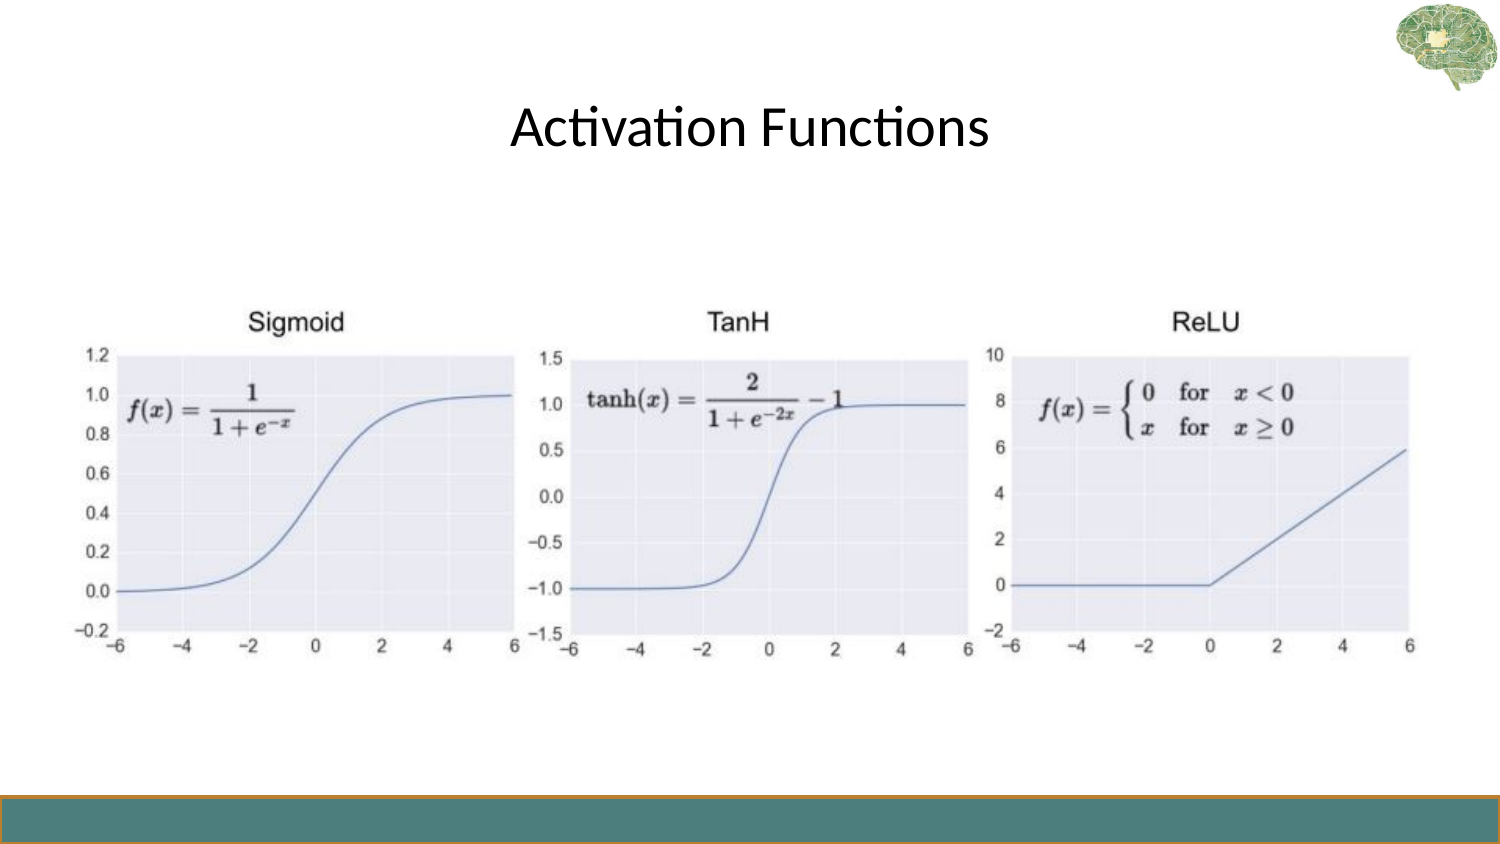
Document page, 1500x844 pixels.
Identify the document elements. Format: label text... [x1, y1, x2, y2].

text_box [0, 795, 1500, 844]
title Activation Functions [51, 72, 1449, 167]
picture [43, 284, 1447, 707]
picture [1392, 0, 1500, 92]
